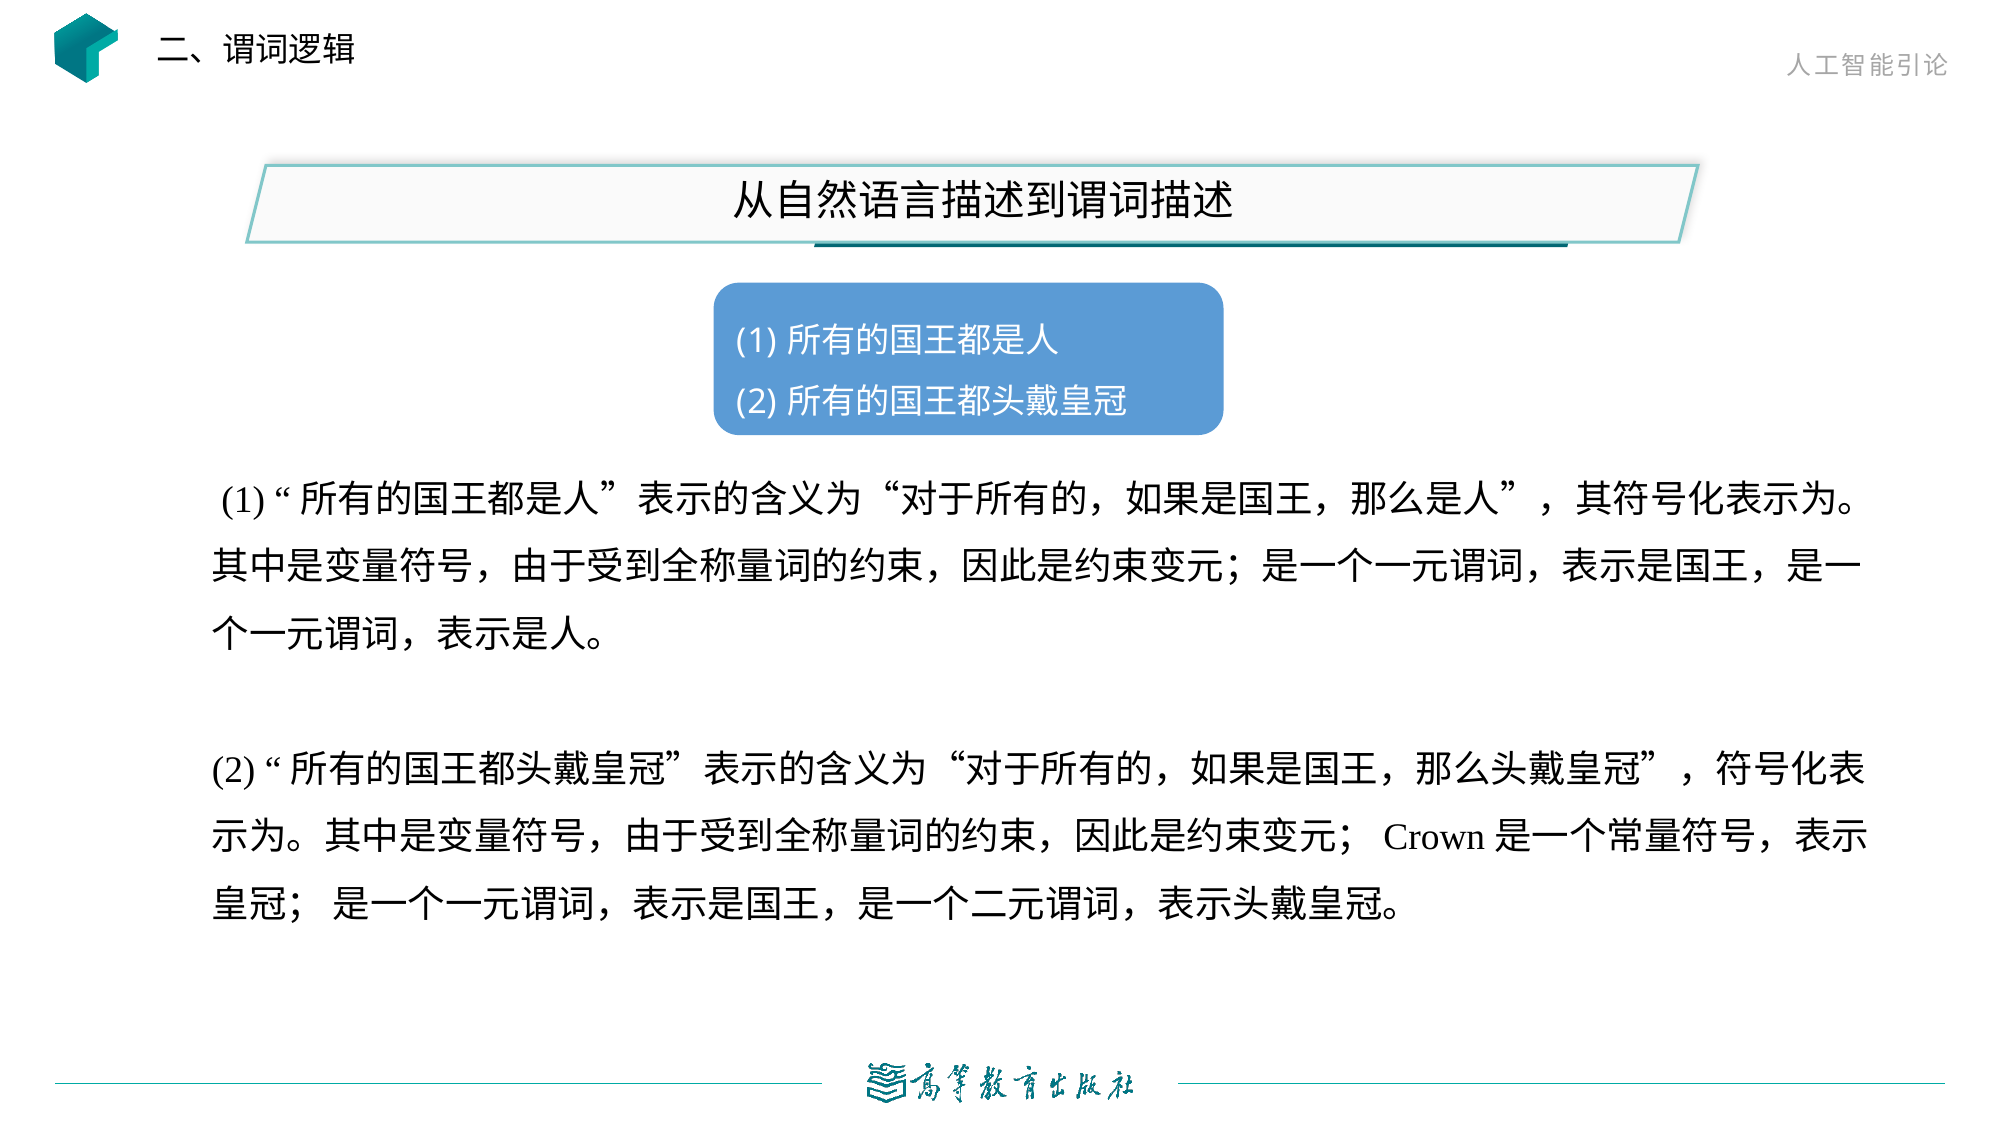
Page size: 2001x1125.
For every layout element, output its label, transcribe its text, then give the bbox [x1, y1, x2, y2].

text_box 二、谓词逻辑 [141, 21, 371, 76]
text_box 所有的国王都是人 所有的国王都头戴皇冠 [712, 281, 1225, 437]
picture [867, 1063, 1133, 1103]
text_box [246, 165, 1698, 248]
